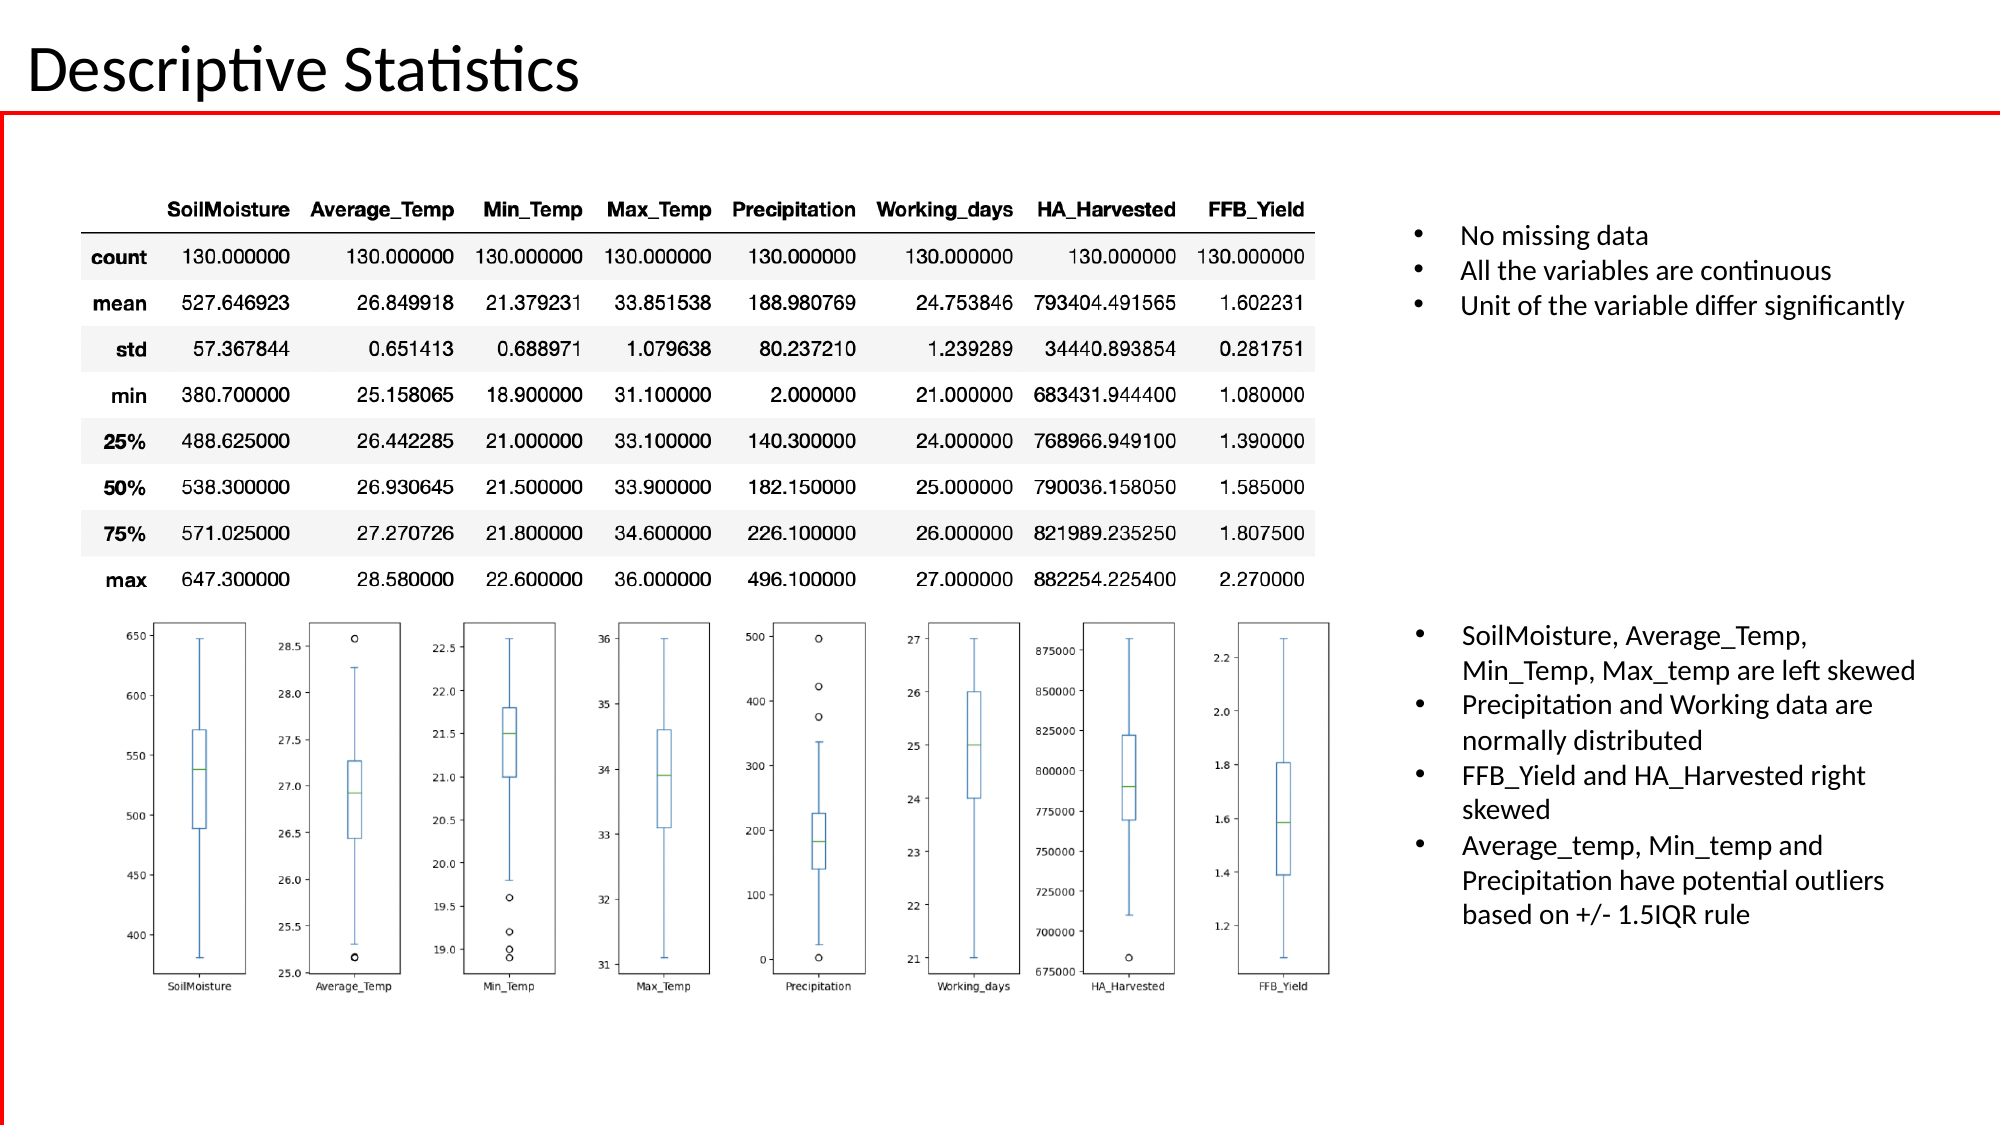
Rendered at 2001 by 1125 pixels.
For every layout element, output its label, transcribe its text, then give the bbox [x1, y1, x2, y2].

text_box SoilMoisture, Average_Temp, Min_Temp, Max_temp are left skewed Precipitation and Working data are normally distributed FFB_Yield and HA_Harvested right skewed Average_temp, Min_temp and Precipitation have potential outliers based on +/- 1.5IQR rule [1400, 608, 1953, 938]
text_box Descriptive Statistics [12, 16, 597, 112]
text_box No missing data All the variables are continuous Unit of the variable differ significantly [1398, 208, 1951, 364]
picture [62, 187, 1369, 1013]
